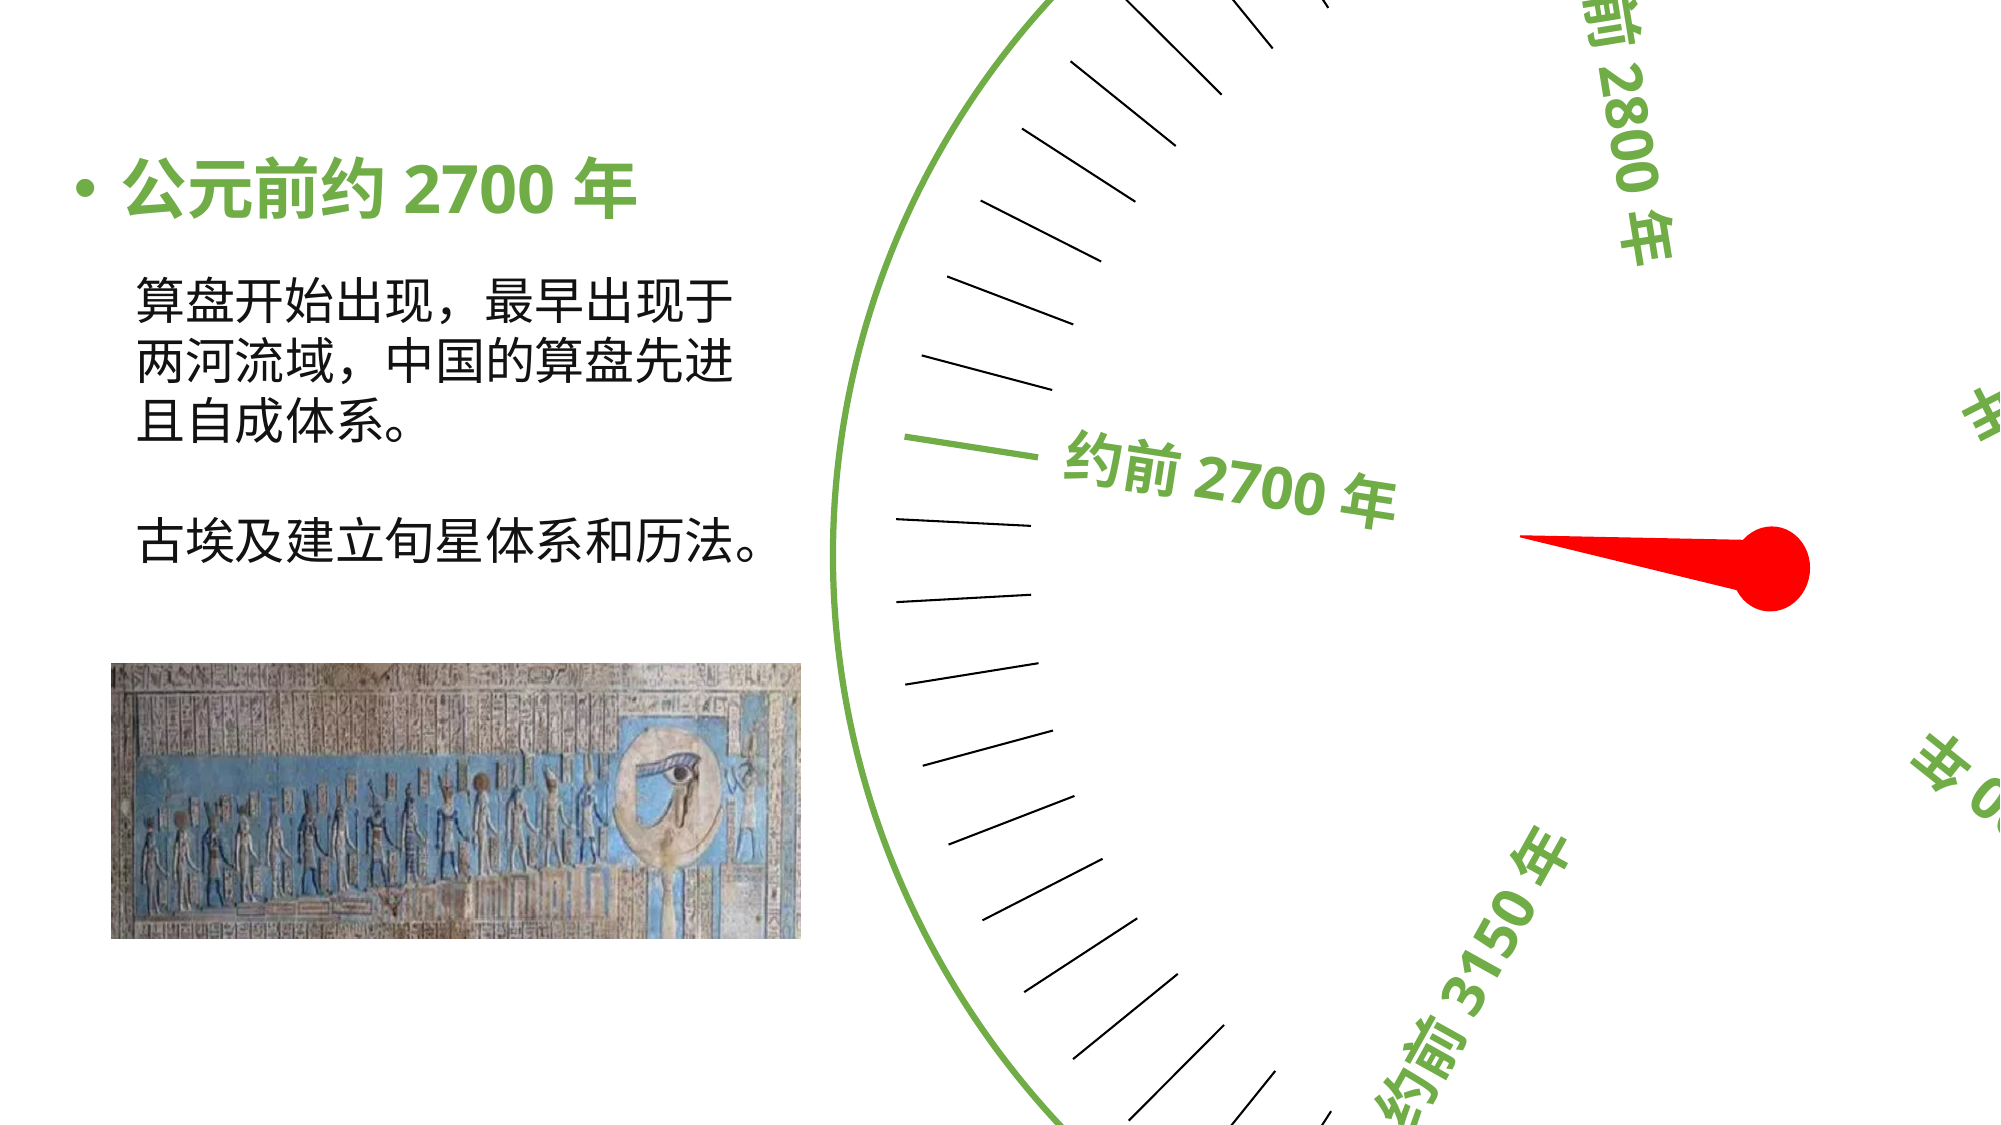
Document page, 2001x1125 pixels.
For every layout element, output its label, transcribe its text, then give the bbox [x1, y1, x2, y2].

picture [111, 663, 801, 939]
text_box 公元前约2700年 [58, 139, 754, 235]
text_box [832, 0, 2000, 1125]
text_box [1518, 513, 1810, 597]
text_box 算盘开始出现，最早出现于两河流域，中国的算盘先进且自成体系。 古埃及建立旬星体系和历法。 [120, 261, 792, 577]
